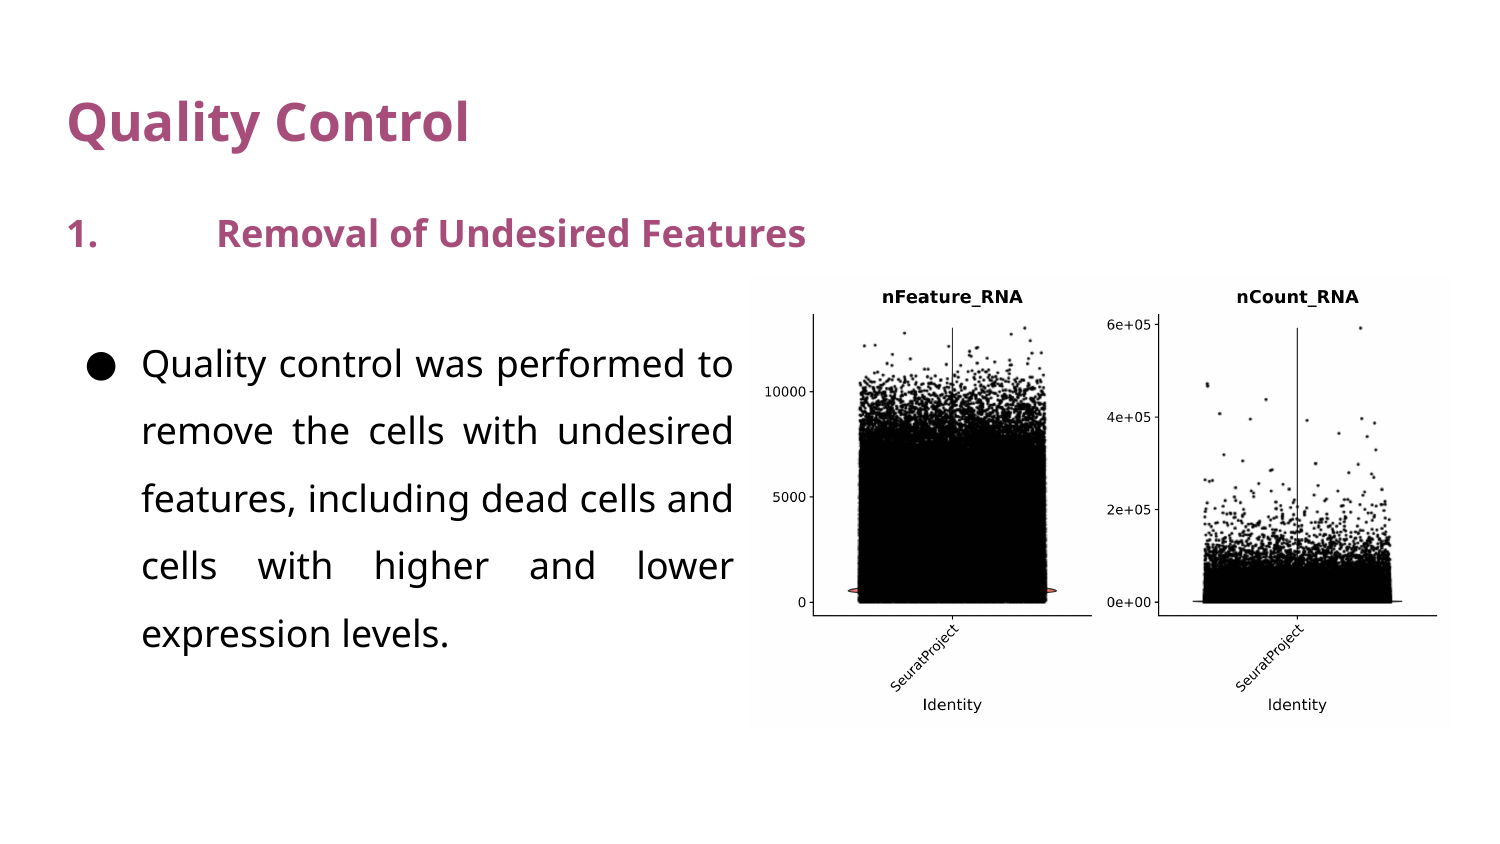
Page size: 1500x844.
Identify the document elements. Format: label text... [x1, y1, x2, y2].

title 1. Removal of Undesired Features [51, 194, 852, 289]
list Quality control was performed to remove the cells with undesired features, including dead cells and cells with higher and lower expression levels. [51, 302, 750, 739]
title Quality Control [51, 72, 1449, 167]
picture [749, 276, 1451, 727]
